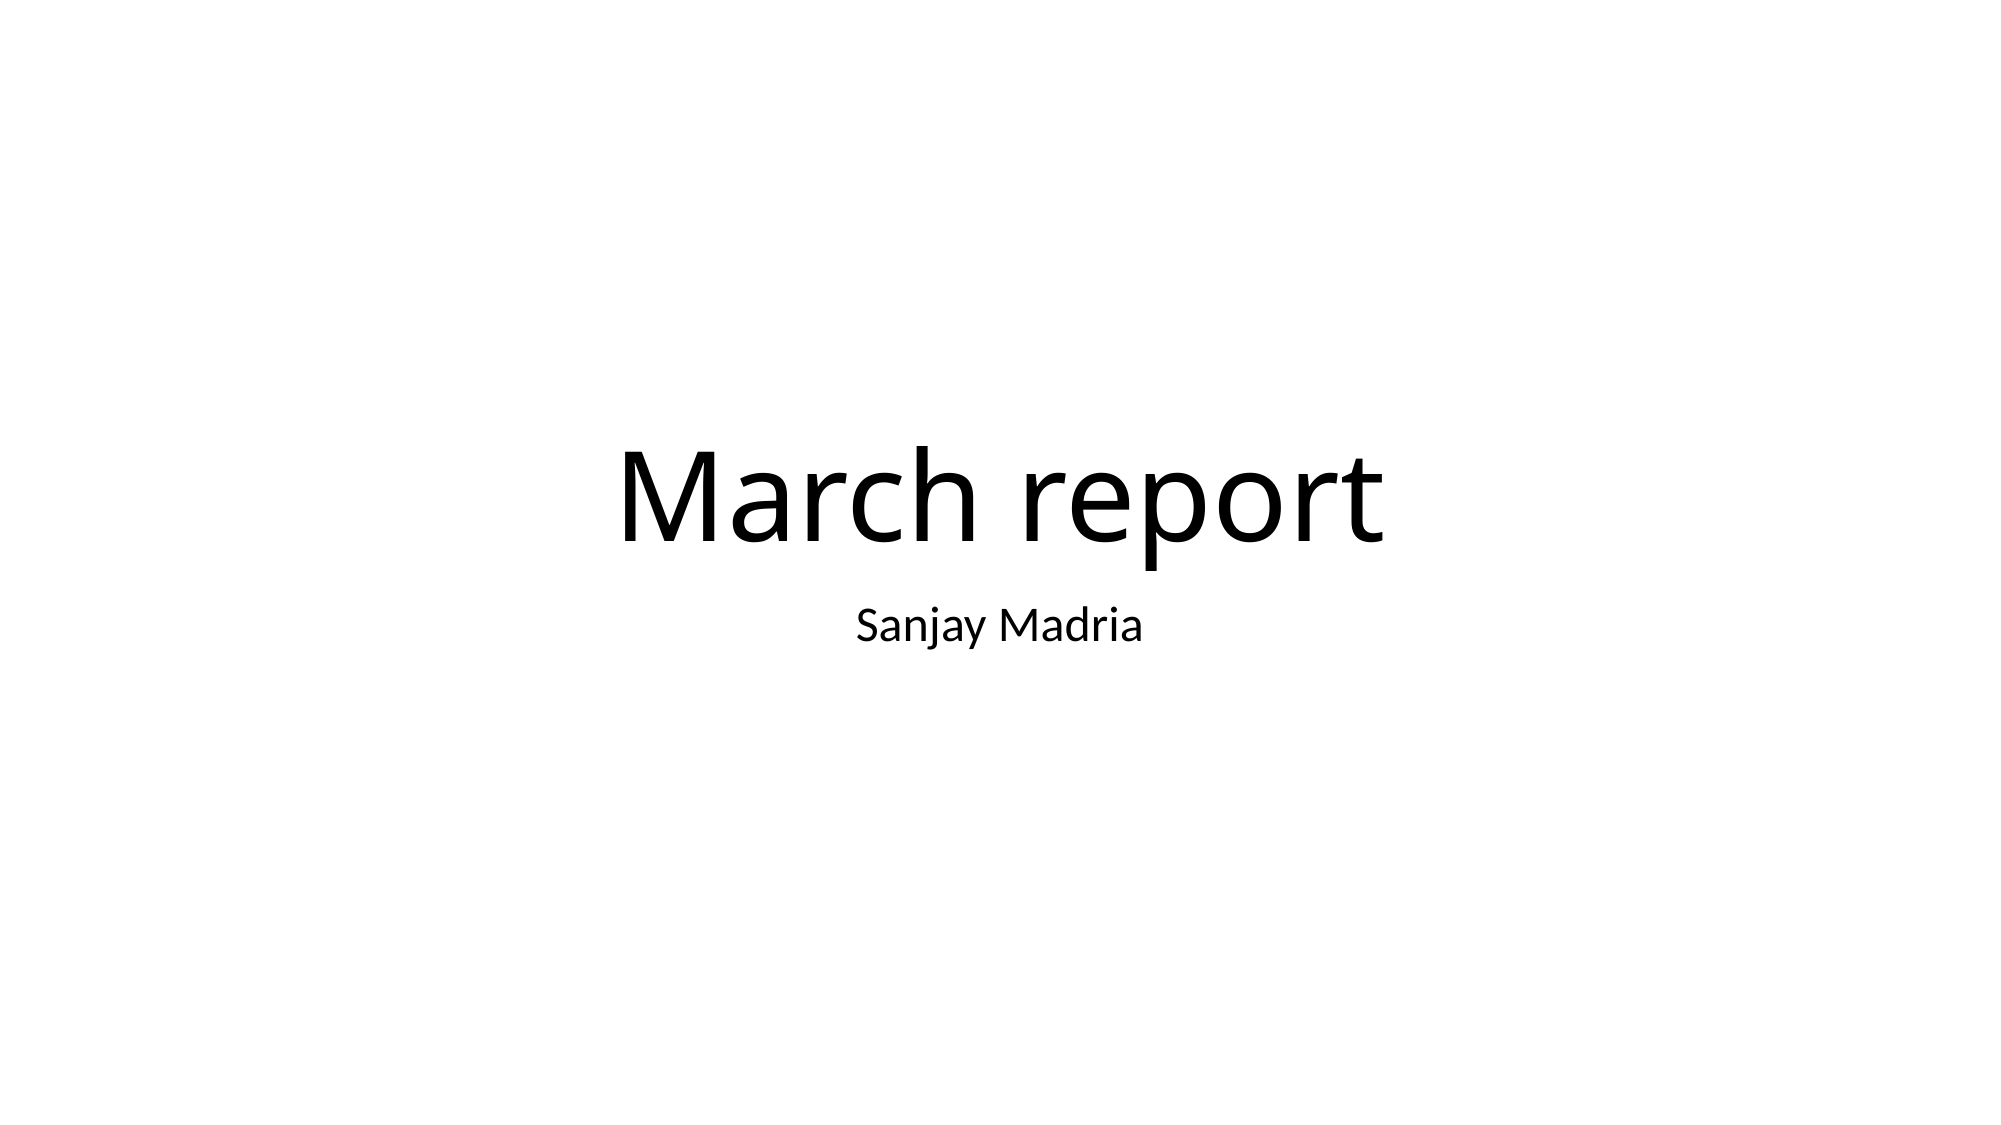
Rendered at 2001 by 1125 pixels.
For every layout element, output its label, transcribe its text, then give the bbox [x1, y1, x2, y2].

subtitle Sanjay Madria [249, 590, 1750, 863]
title March report [249, 184, 1750, 576]
